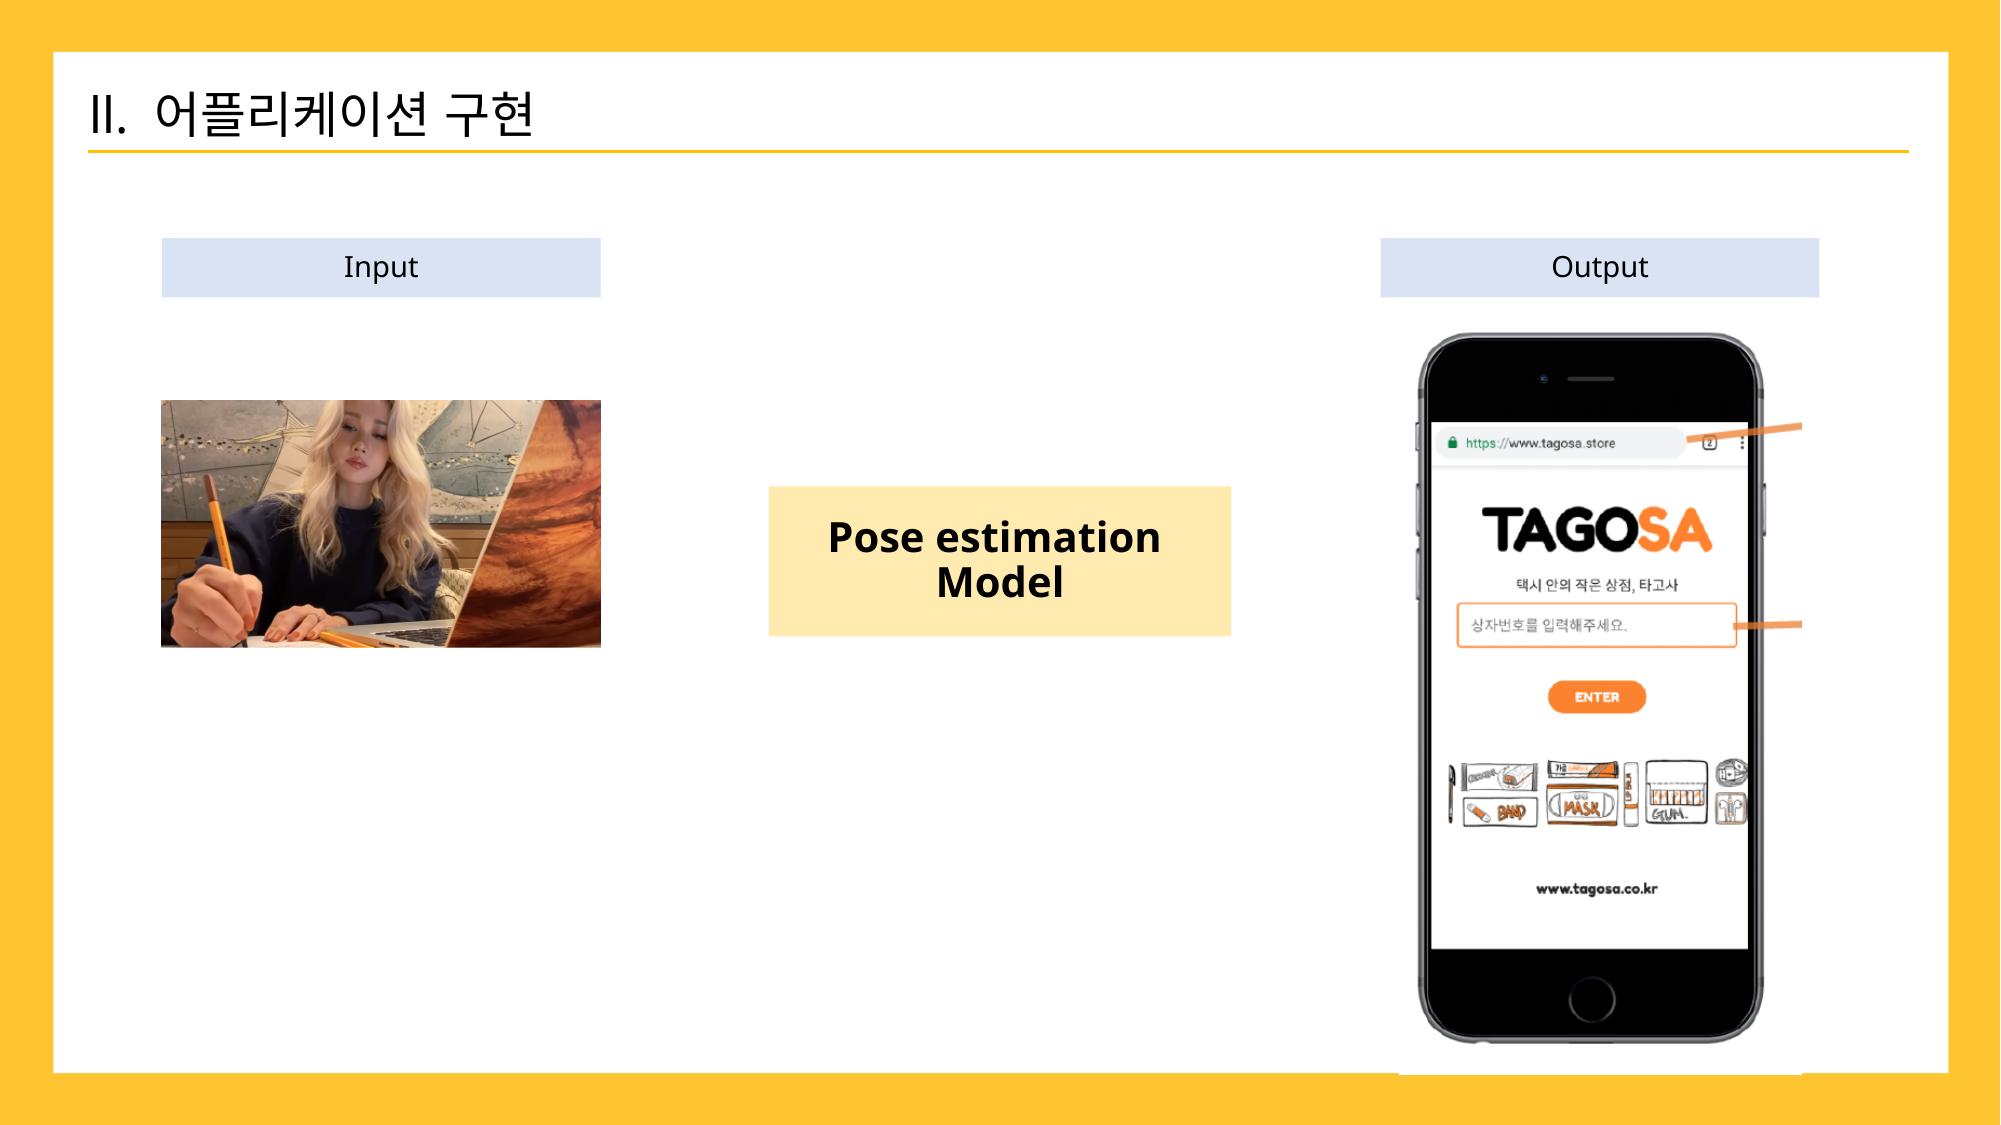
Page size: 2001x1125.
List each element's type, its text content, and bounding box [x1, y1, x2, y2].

text_box Input [161, 238, 601, 298]
picture [1399, 297, 1802, 1075]
text_box Pose estimation Model [768, 486, 1232, 637]
picture [161, 400, 601, 648]
text_box [52, 51, 1949, 1074]
text_box Output [1380, 238, 1820, 298]
text_box ll. 어플리케이션 구현 [74, 76, 872, 152]
